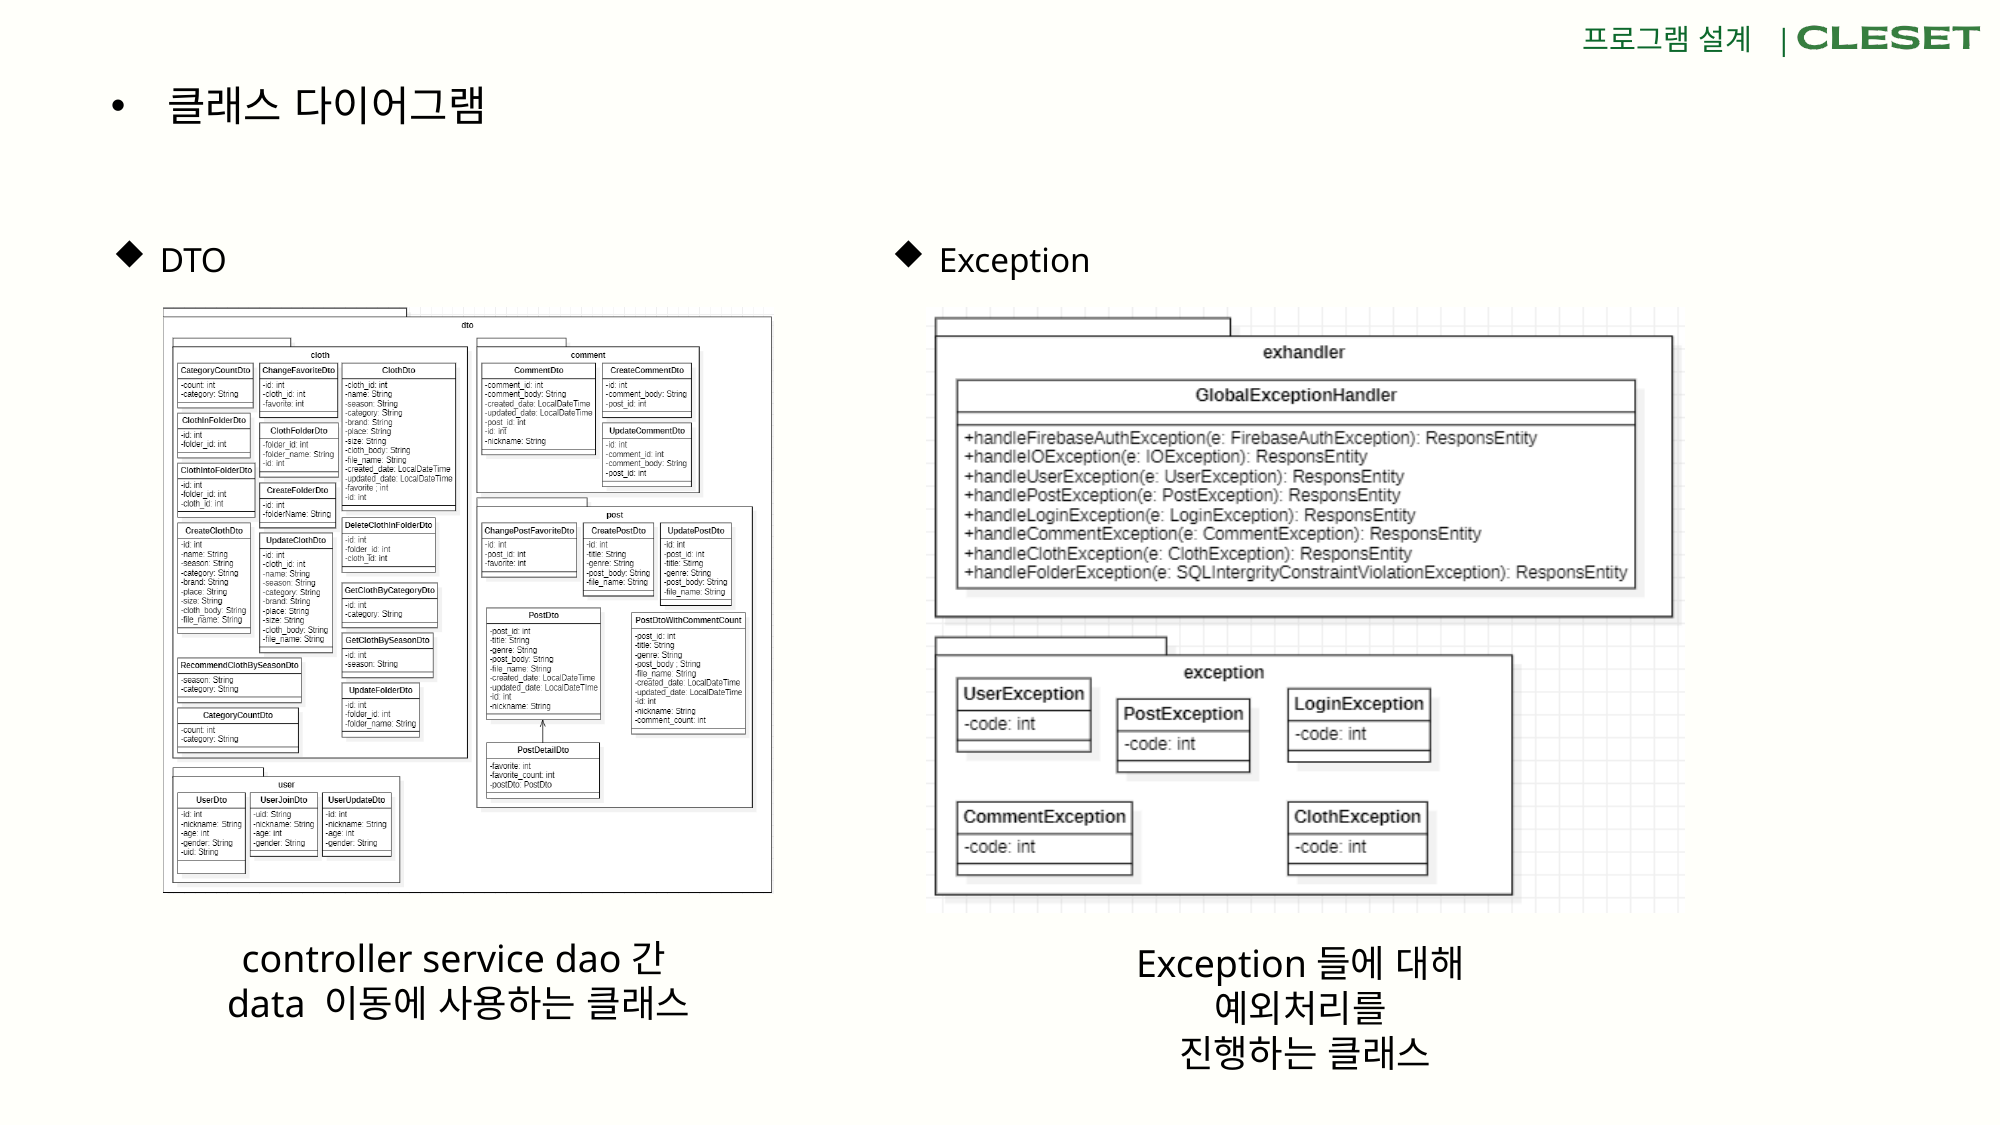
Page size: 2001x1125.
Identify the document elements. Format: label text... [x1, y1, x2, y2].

picture [926, 307, 1685, 913]
picture [163, 307, 774, 894]
text_box 클래스 다이어그램 [96, 72, 502, 138]
text_box Exception [877, 231, 1106, 287]
text_box DTO [98, 231, 242, 287]
picture [1759, 0, 2000, 168]
text_box controller service dao간 data 이동에 사용하는 클래스 [164, 927, 754, 1033]
text_box 프로그램 설계 | [1567, 13, 1759, 64]
text_box Exception들에 대해 예외처리를 진행하는 클래스 [1011, 932, 1600, 1083]
